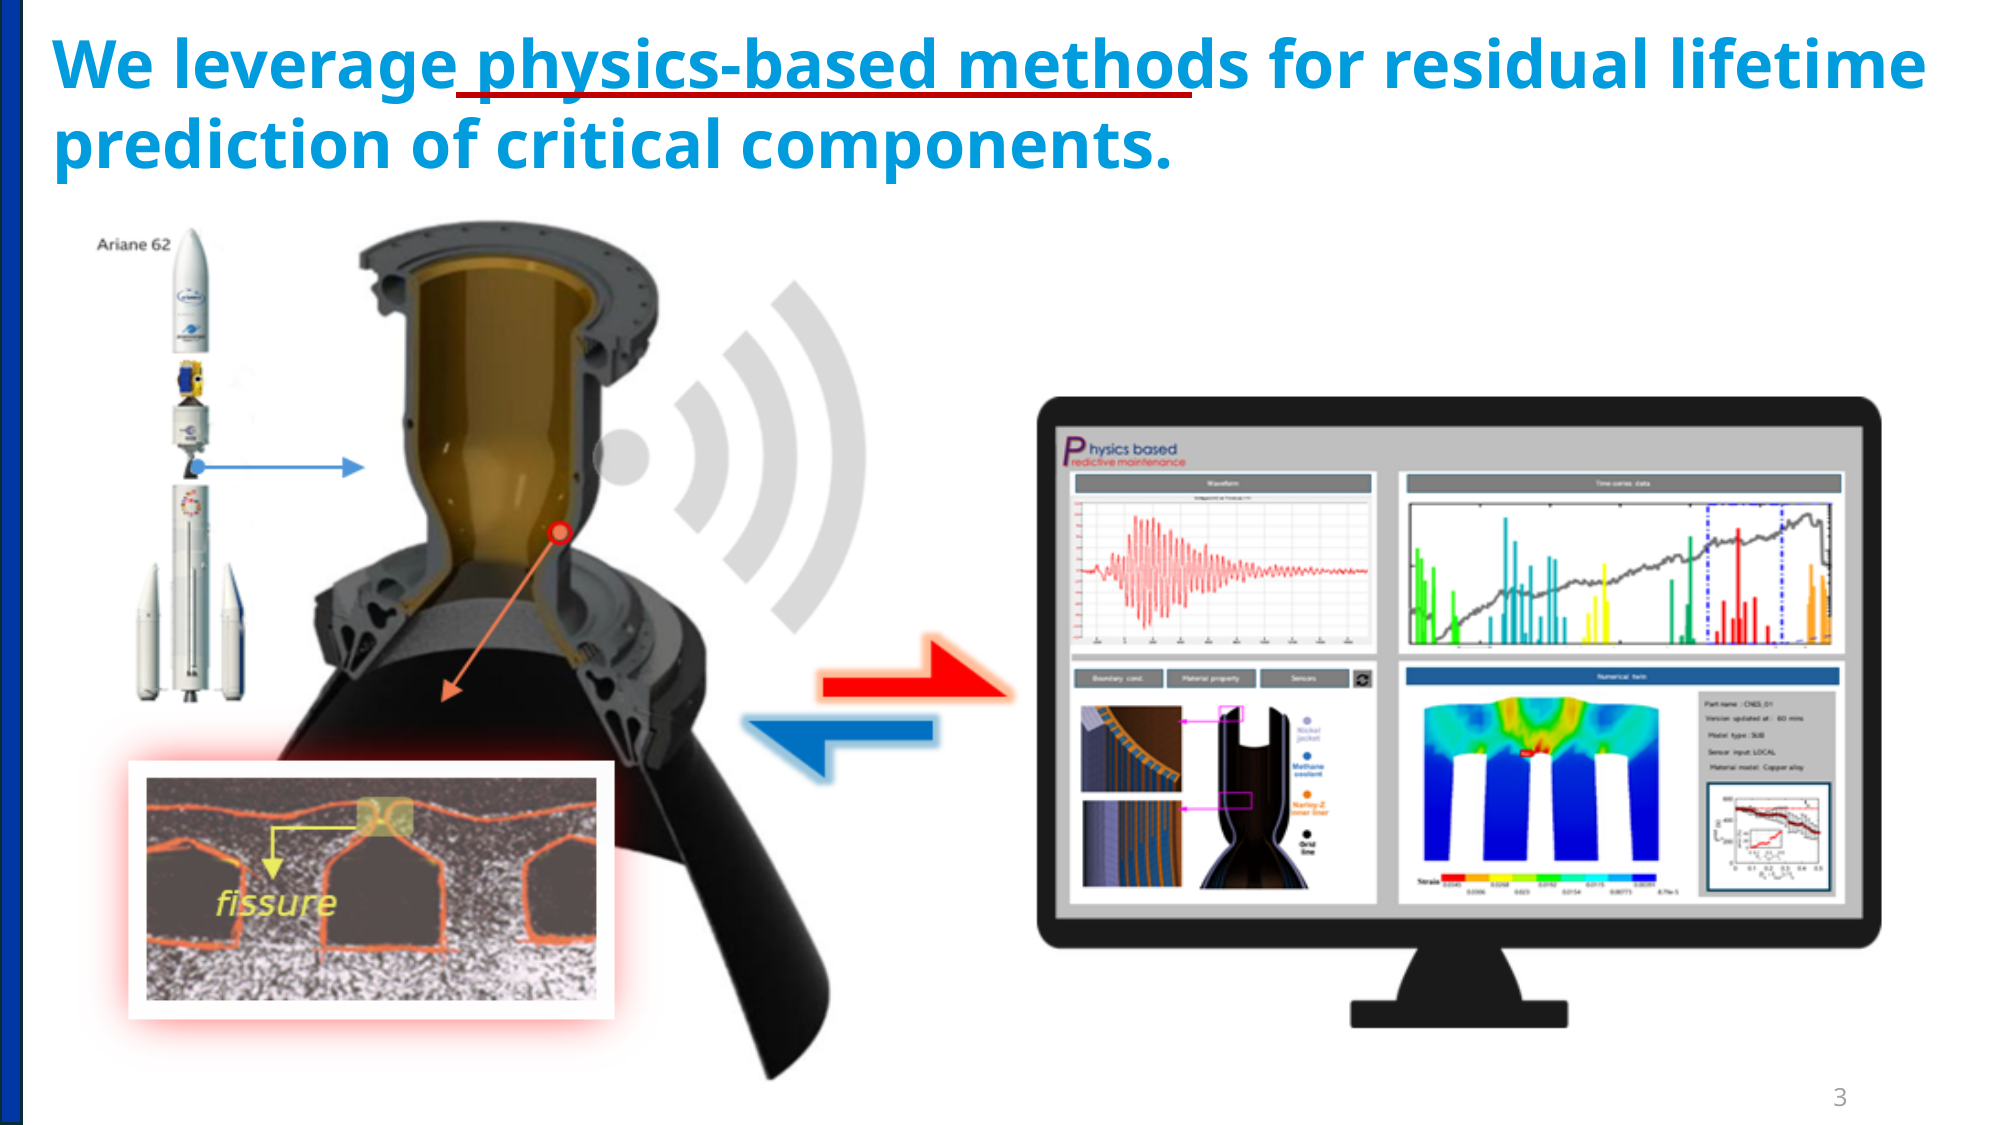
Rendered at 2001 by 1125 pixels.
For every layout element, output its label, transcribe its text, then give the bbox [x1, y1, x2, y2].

text_box We leverage physics-based methods for residual lifetime prediction of critical components. [37, 14, 1984, 190]
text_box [51, 94, 1935, 1125]
text_box [0, 0, 23, 1125]
